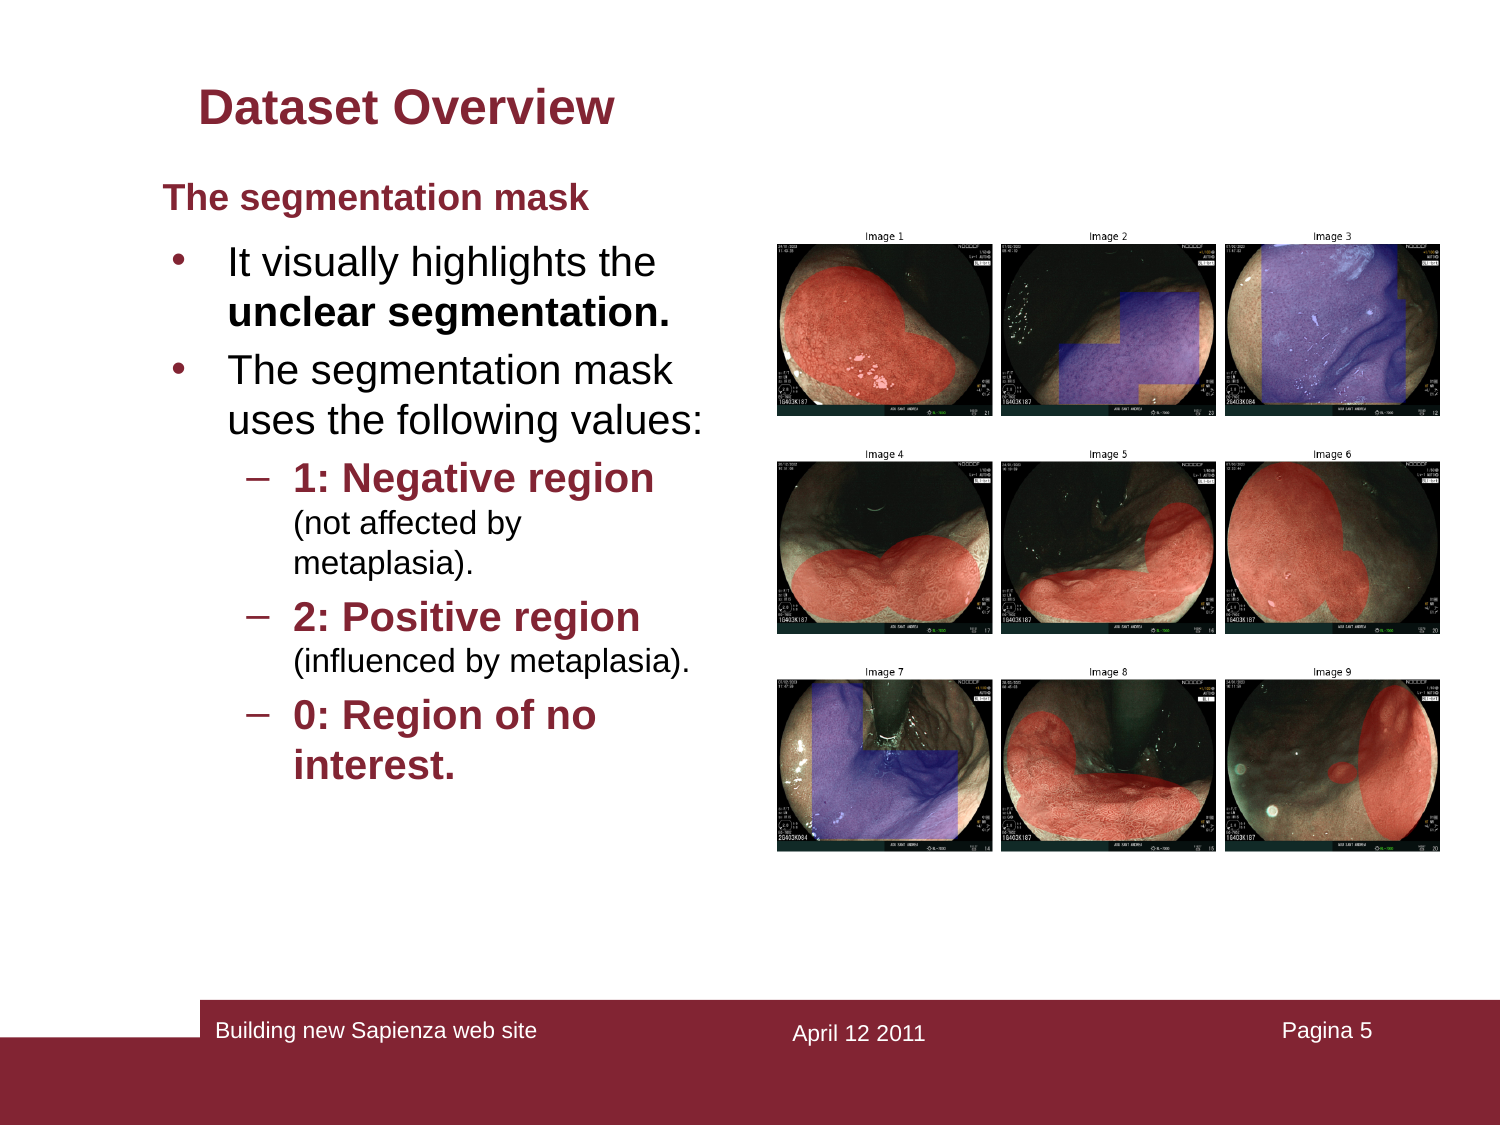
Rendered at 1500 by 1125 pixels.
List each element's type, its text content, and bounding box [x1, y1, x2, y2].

footer Building new Sapienza web site [200, 1008, 675, 1084]
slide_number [702, 1011, 1016, 1087]
text_box The segmentation mask [147, 165, 816, 226]
list It visually highlights the unclear segmentation. The segmentation mask uses the following values: 1: Negative region (not affected by metaplasia). 2: Positive region (influenced by metaplasia). 0: Region of no interest. [156, 226, 720, 902]
title Dataset Overview [183, 67, 1424, 150]
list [771, 226, 1445, 857]
slide_number Pagina ‹#› [1074, 1008, 1388, 1084]
